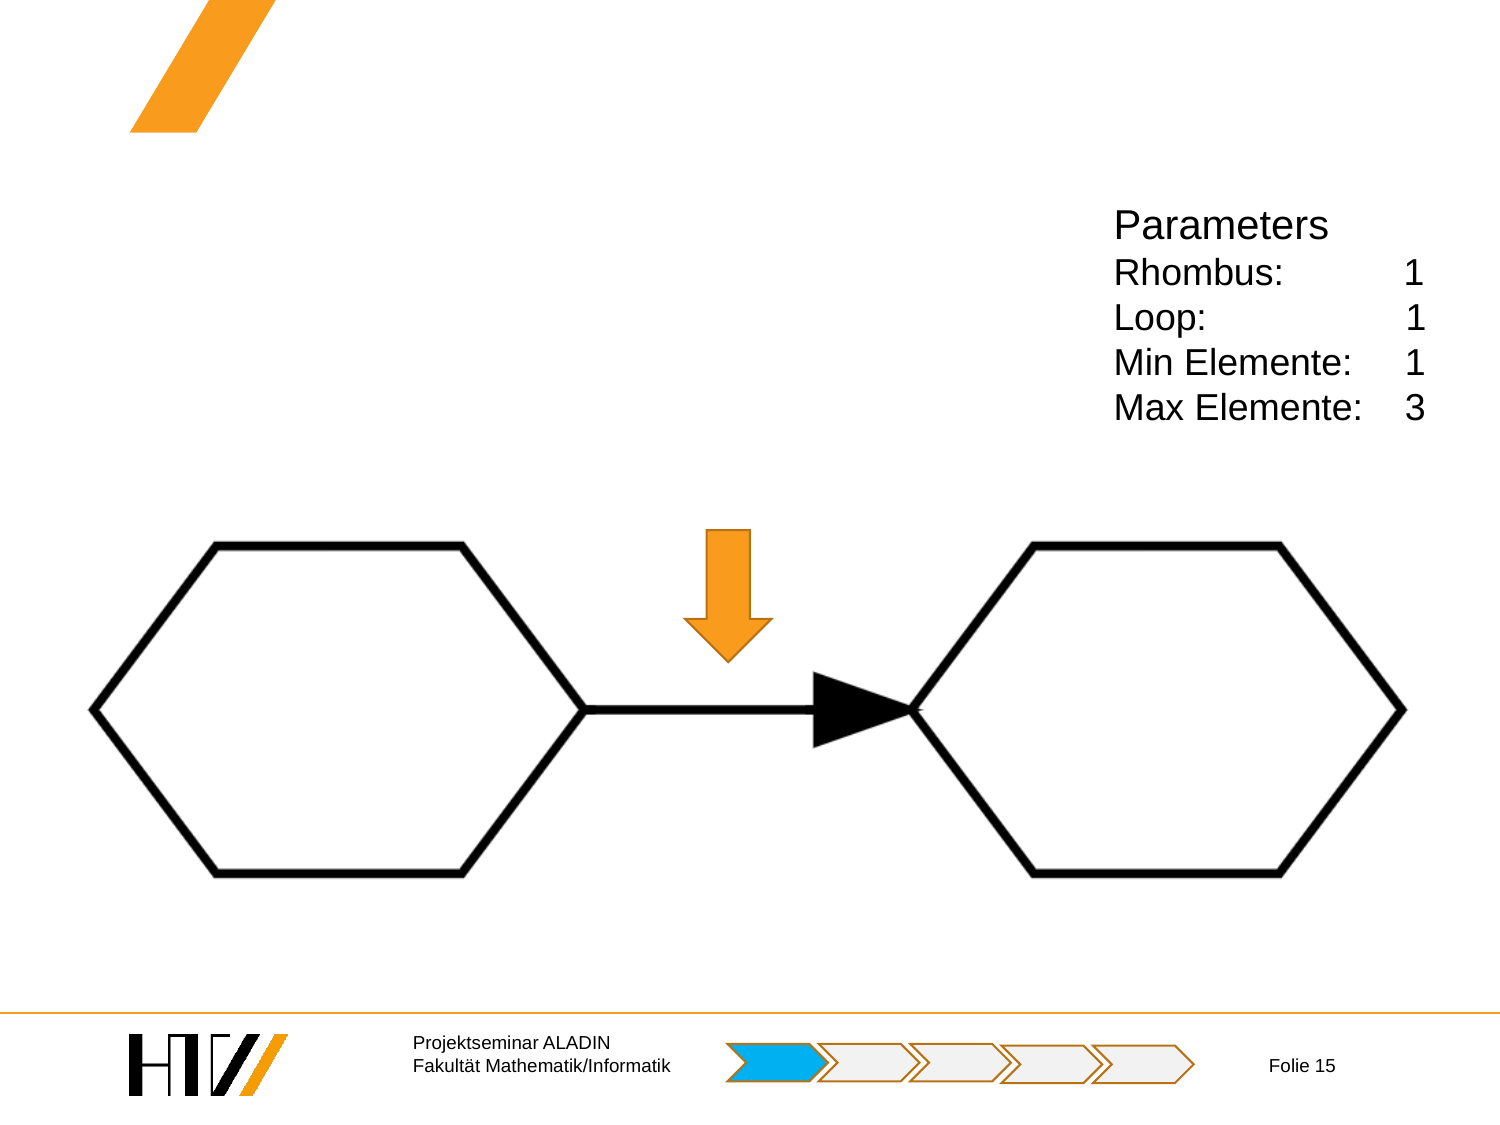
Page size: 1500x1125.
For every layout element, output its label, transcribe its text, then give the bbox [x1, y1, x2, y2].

picture [129, 1034, 288, 1096]
text_box [999, 1044, 1104, 1085]
text_box [816, 1042, 921, 1083]
picture [0, 402, 1500, 981]
text_box Parameters Rhombus: 1 Loop: 1 Min Elemente: 1 Max Elemente: 3 [1098, 190, 1448, 402]
text_box [1090, 1044, 1196, 1085]
text_box [907, 1042, 1013, 1083]
text_box [724, 1042, 830, 1083]
